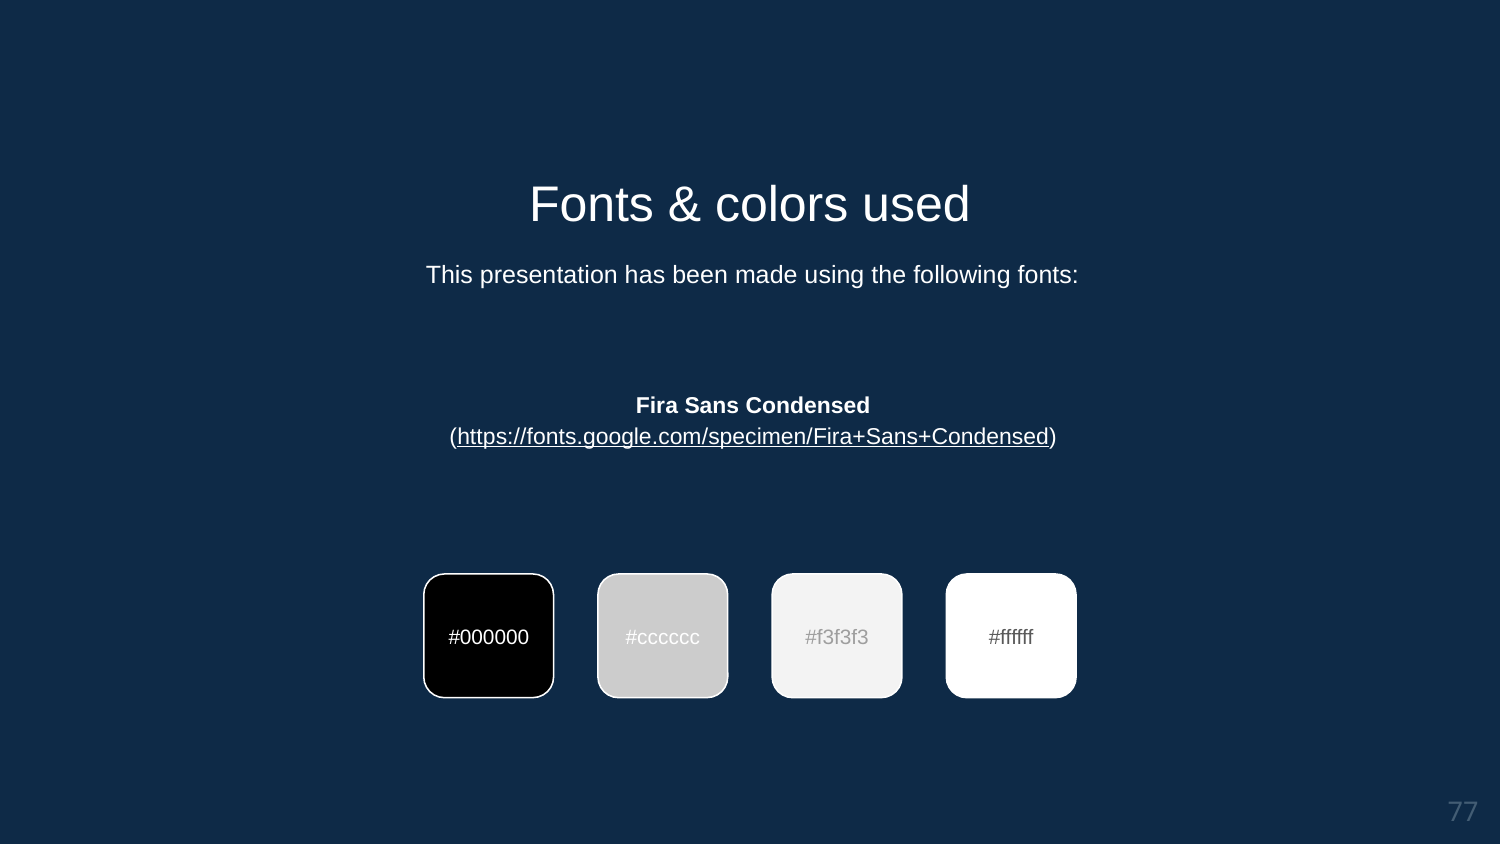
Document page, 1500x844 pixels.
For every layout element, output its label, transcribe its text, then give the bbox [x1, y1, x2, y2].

list Fira Sans Condensed (https://fonts.google.com/specimen/Fira+Sans+Condensed) [175, 314, 1332, 521]
title Fonts & colors used [171, 156, 1328, 236]
slide_number ‹#› [1403, 779, 1494, 844]
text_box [423, 573, 1077, 698]
list This presentation has been made using the following fonts: [175, 239, 1332, 312]
